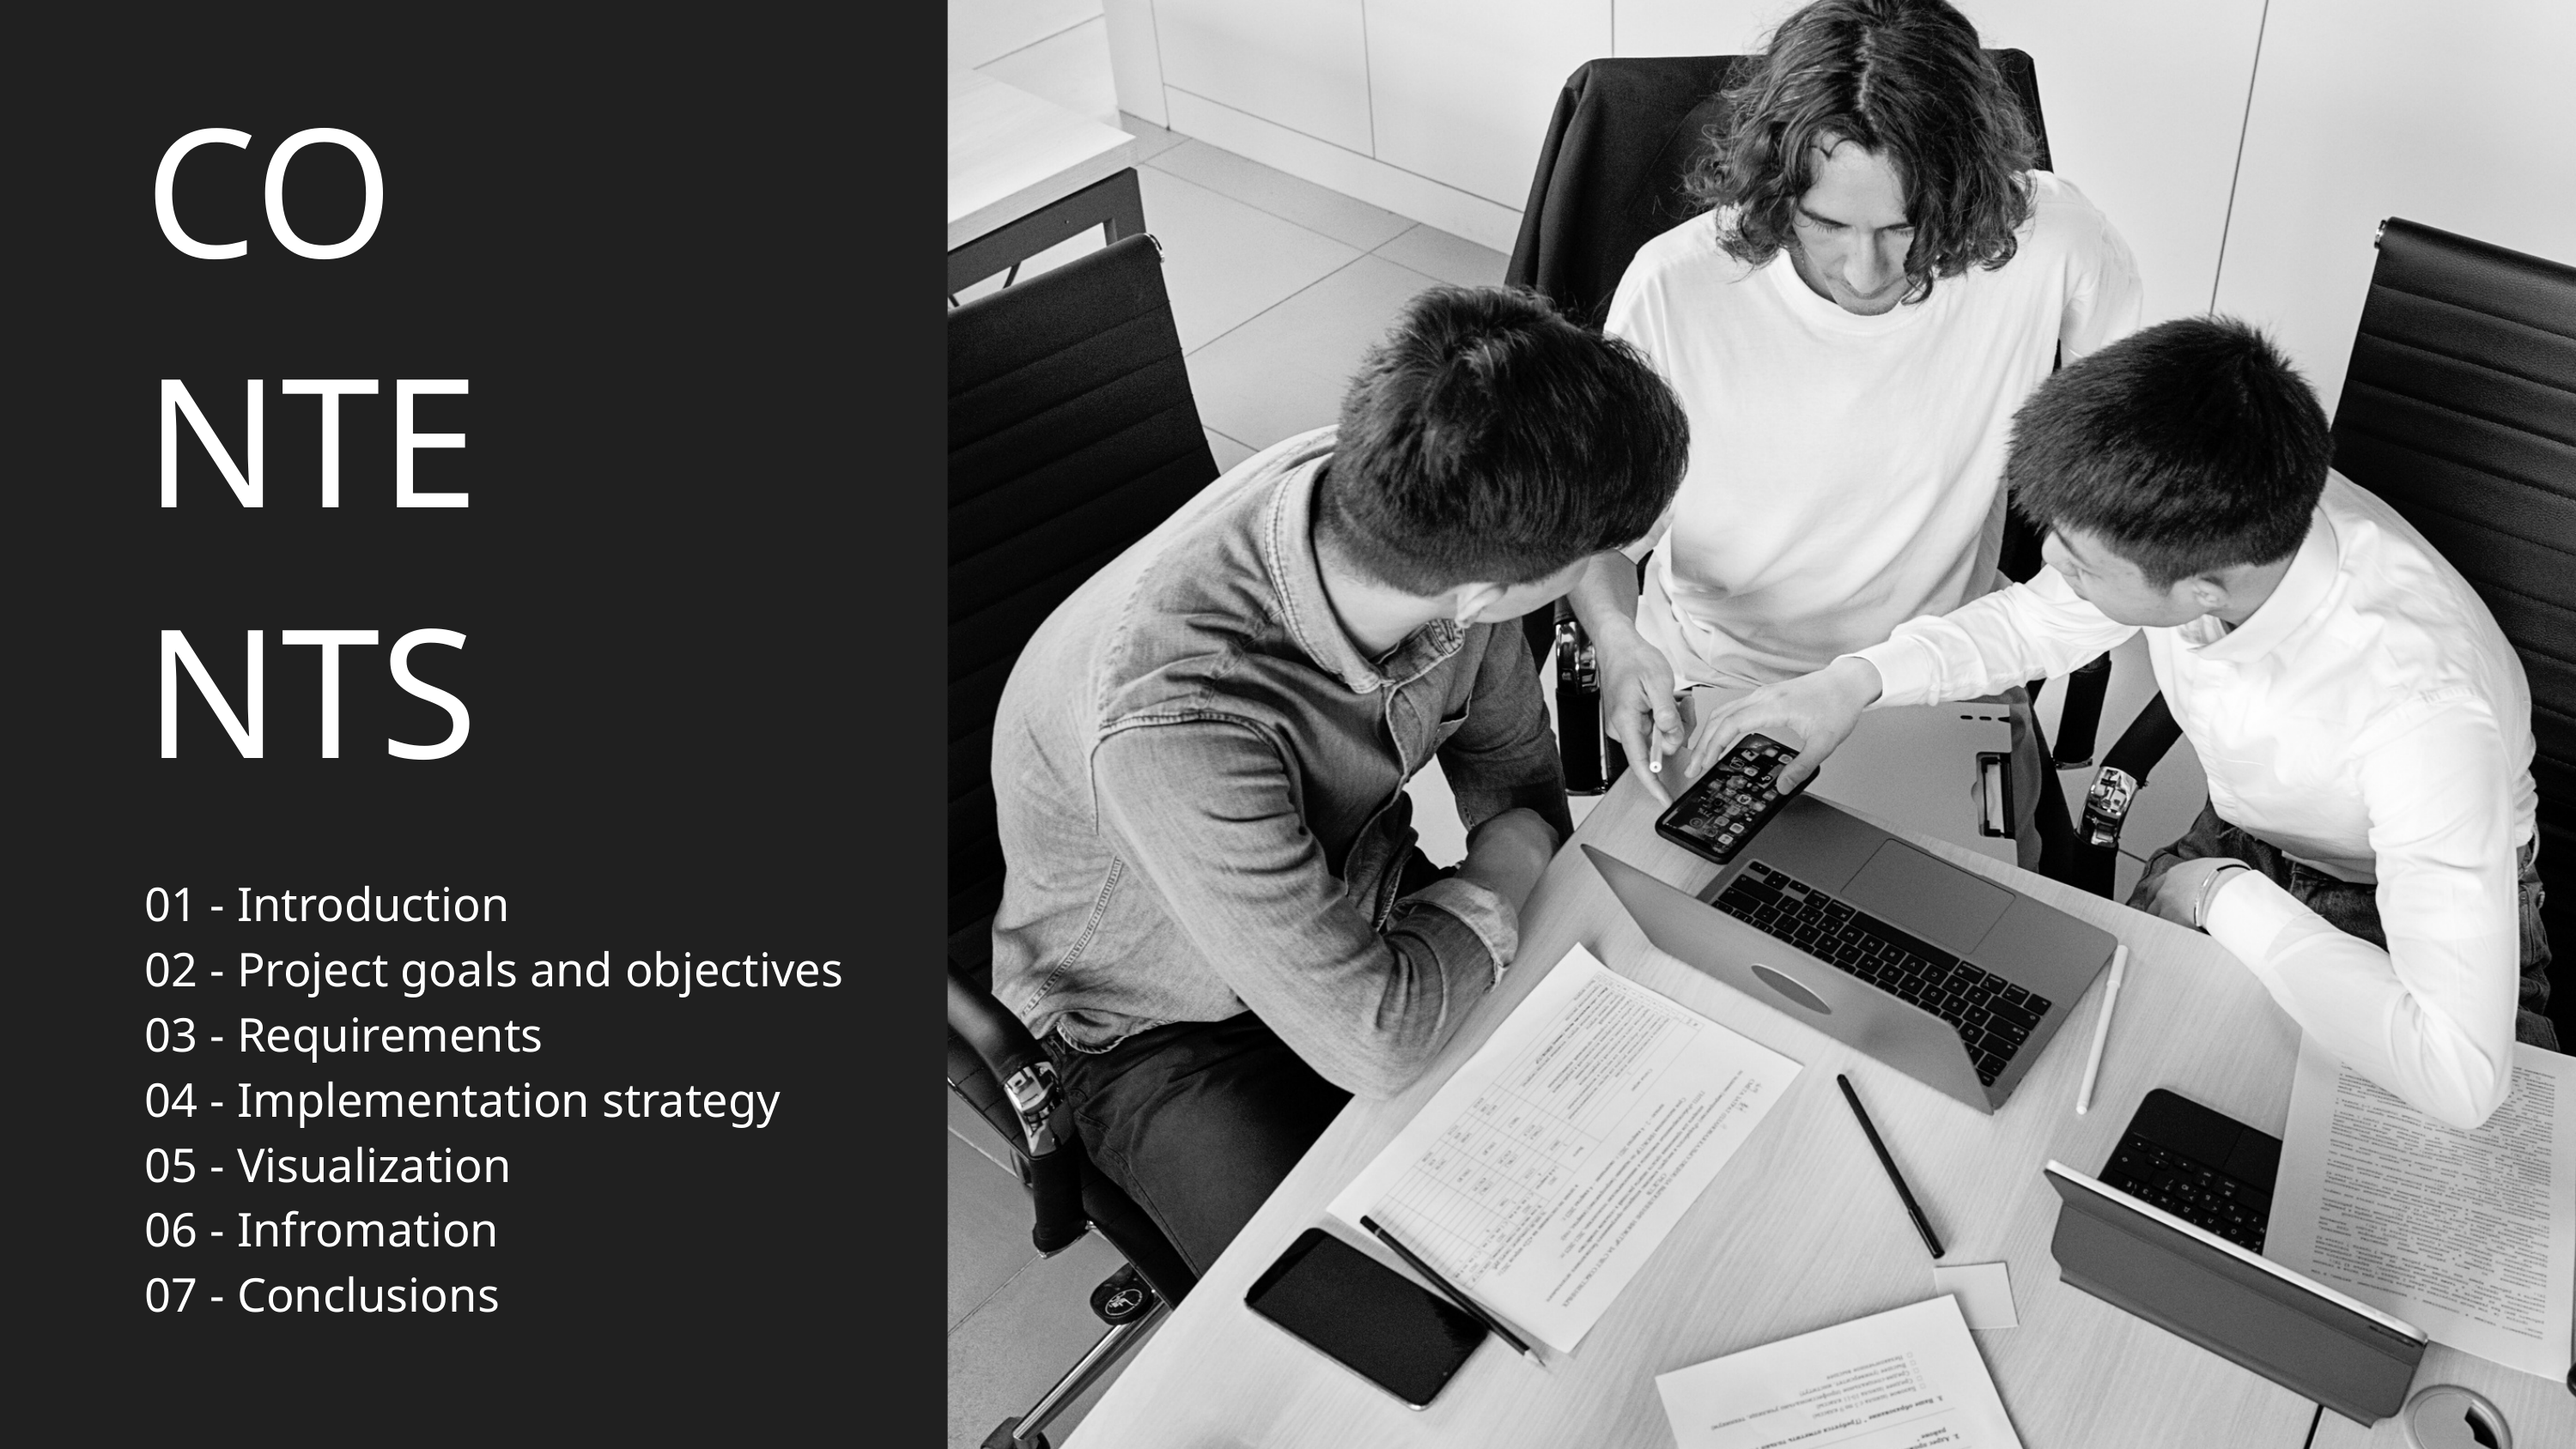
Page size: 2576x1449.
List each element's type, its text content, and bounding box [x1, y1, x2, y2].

text_box CONTENTS [144, 43, 502, 795]
text_box 01 - Introduction 02 - Project goals and objectives 03 - Requirements 04 - Implementation strategy 05 - Visualization 06 - Infromation 07 - Conclusions [144, 865, 943, 1322]
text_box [947, 0, 2576, 1449]
